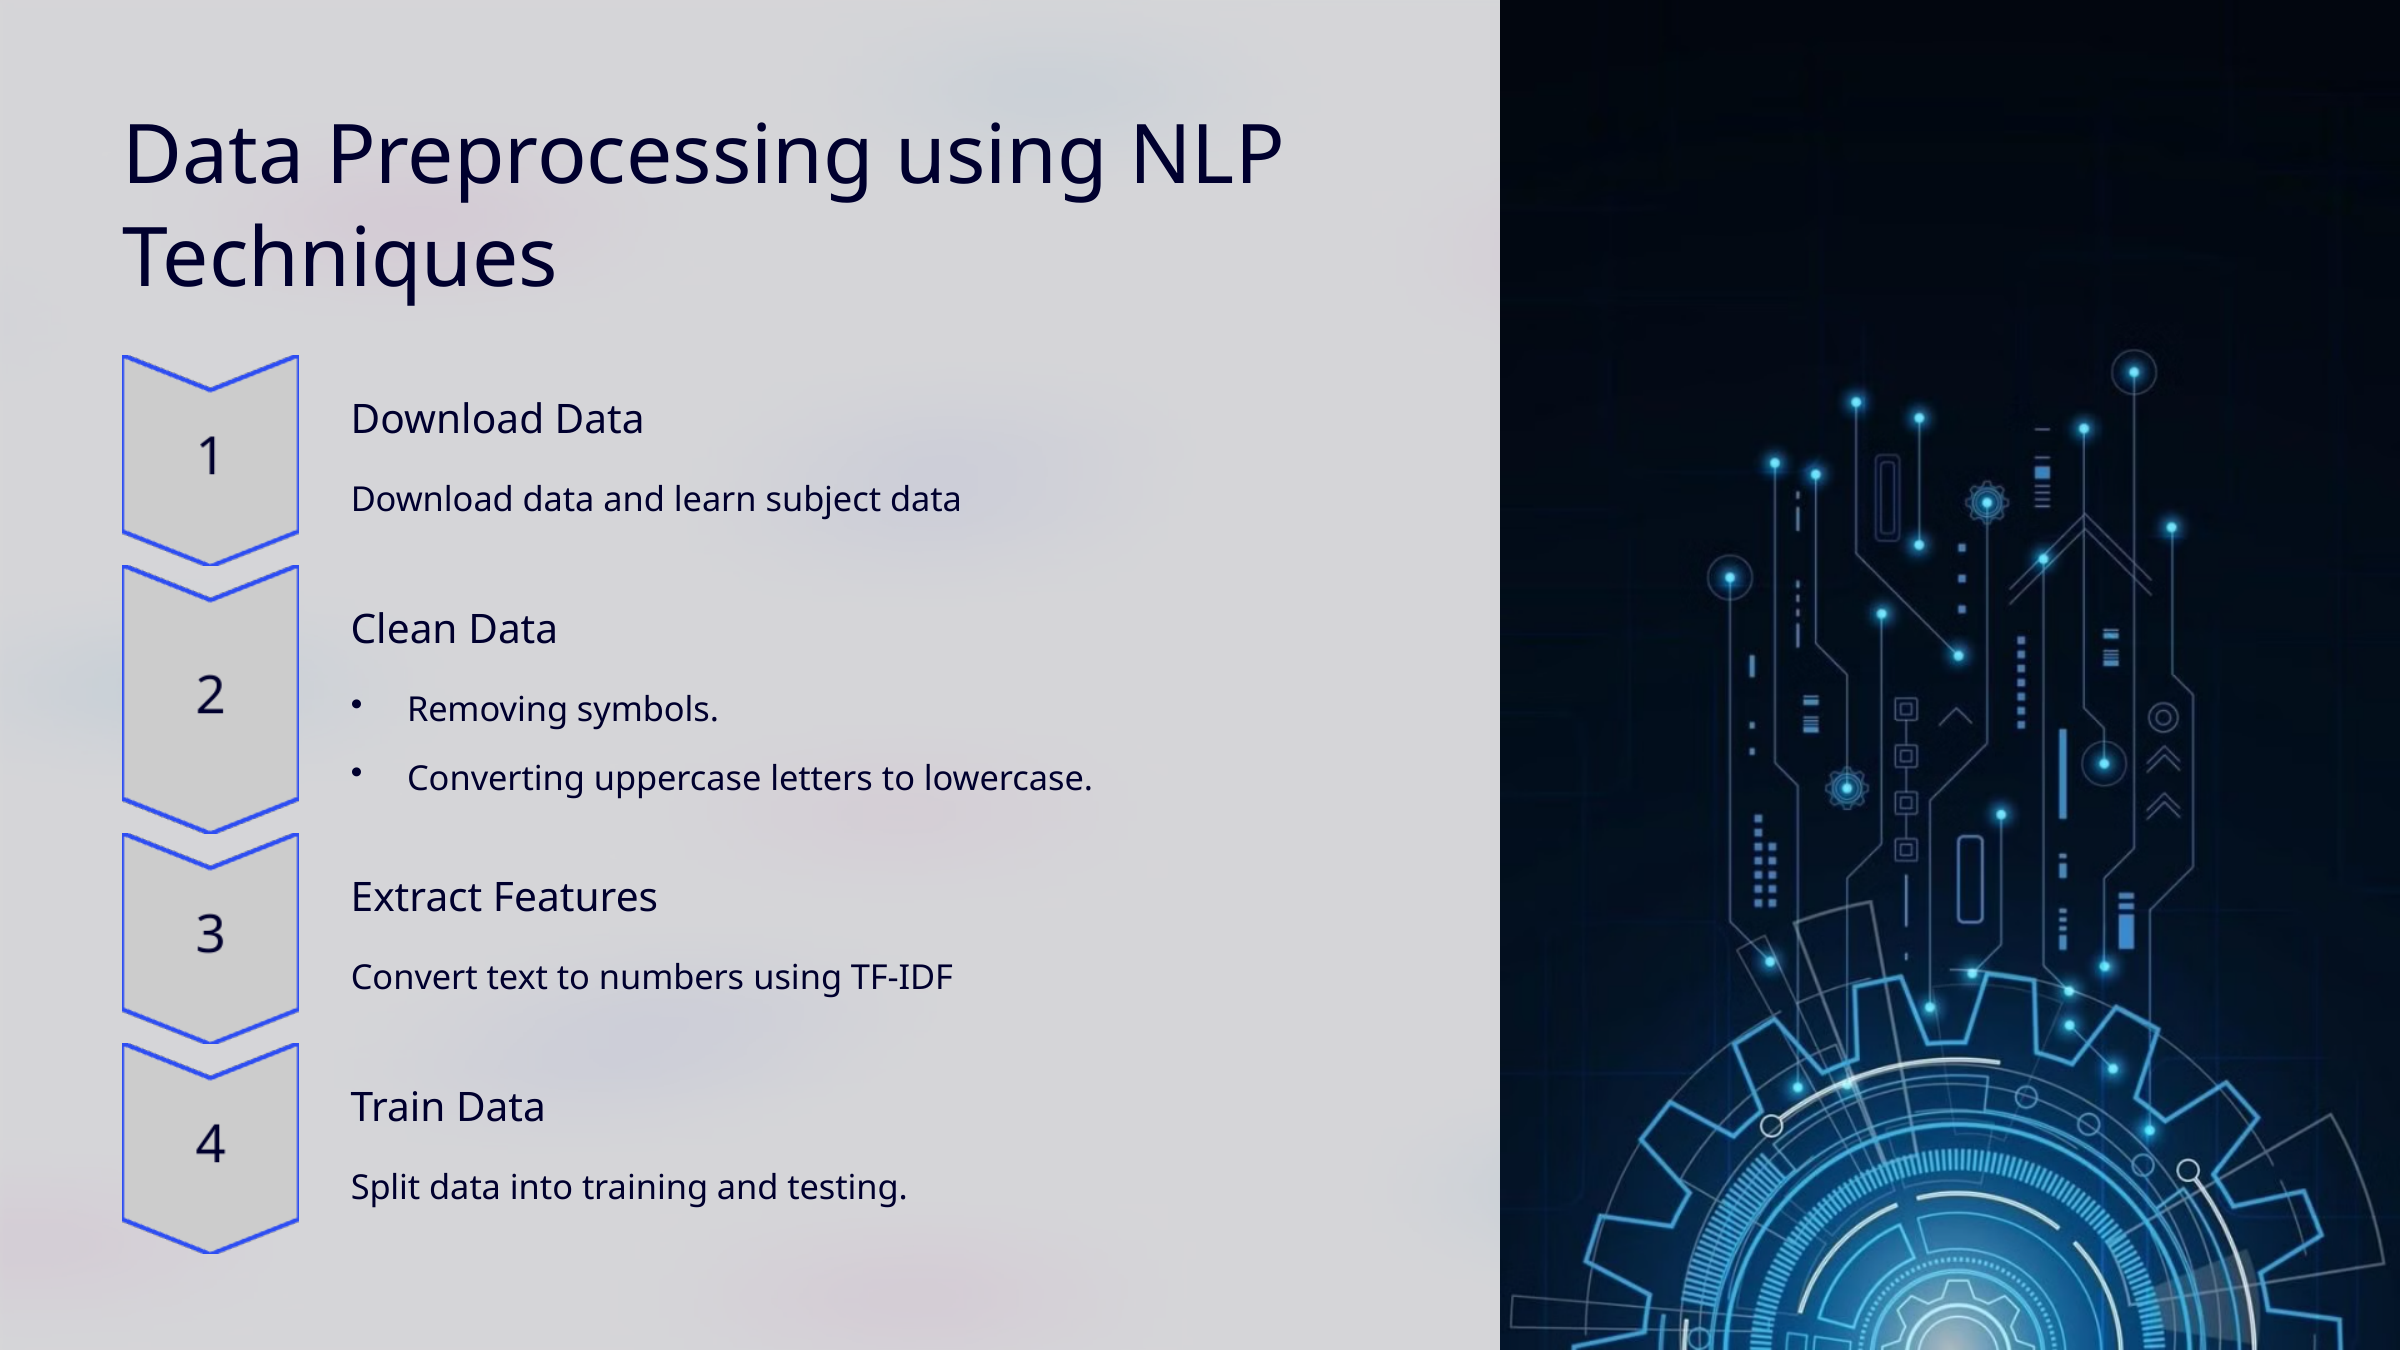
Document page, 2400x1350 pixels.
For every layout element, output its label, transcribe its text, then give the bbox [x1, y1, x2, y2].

text_box Download data and learn subject data [350, 463, 1378, 520]
text_box Download Data [350, 390, 764, 442]
text_box Extract Features [350, 868, 764, 920]
text_box Clean Data [350, 600, 764, 653]
picture [122, 355, 299, 1255]
text_box Converting uppercase letters to lowercase. [350, 741, 1378, 798]
text_box Convert text to numbers using TF-IDF [350, 940, 1378, 997]
text_box Removing symbols. [350, 673, 1378, 730]
text_box Train Data [350, 1078, 764, 1131]
text_box Data Preprocessing using NLP Techniques [122, 96, 1378, 303]
text_box Split data into training and testing. [350, 1151, 1378, 1208]
picture [1499, 0, 2400, 1350]
